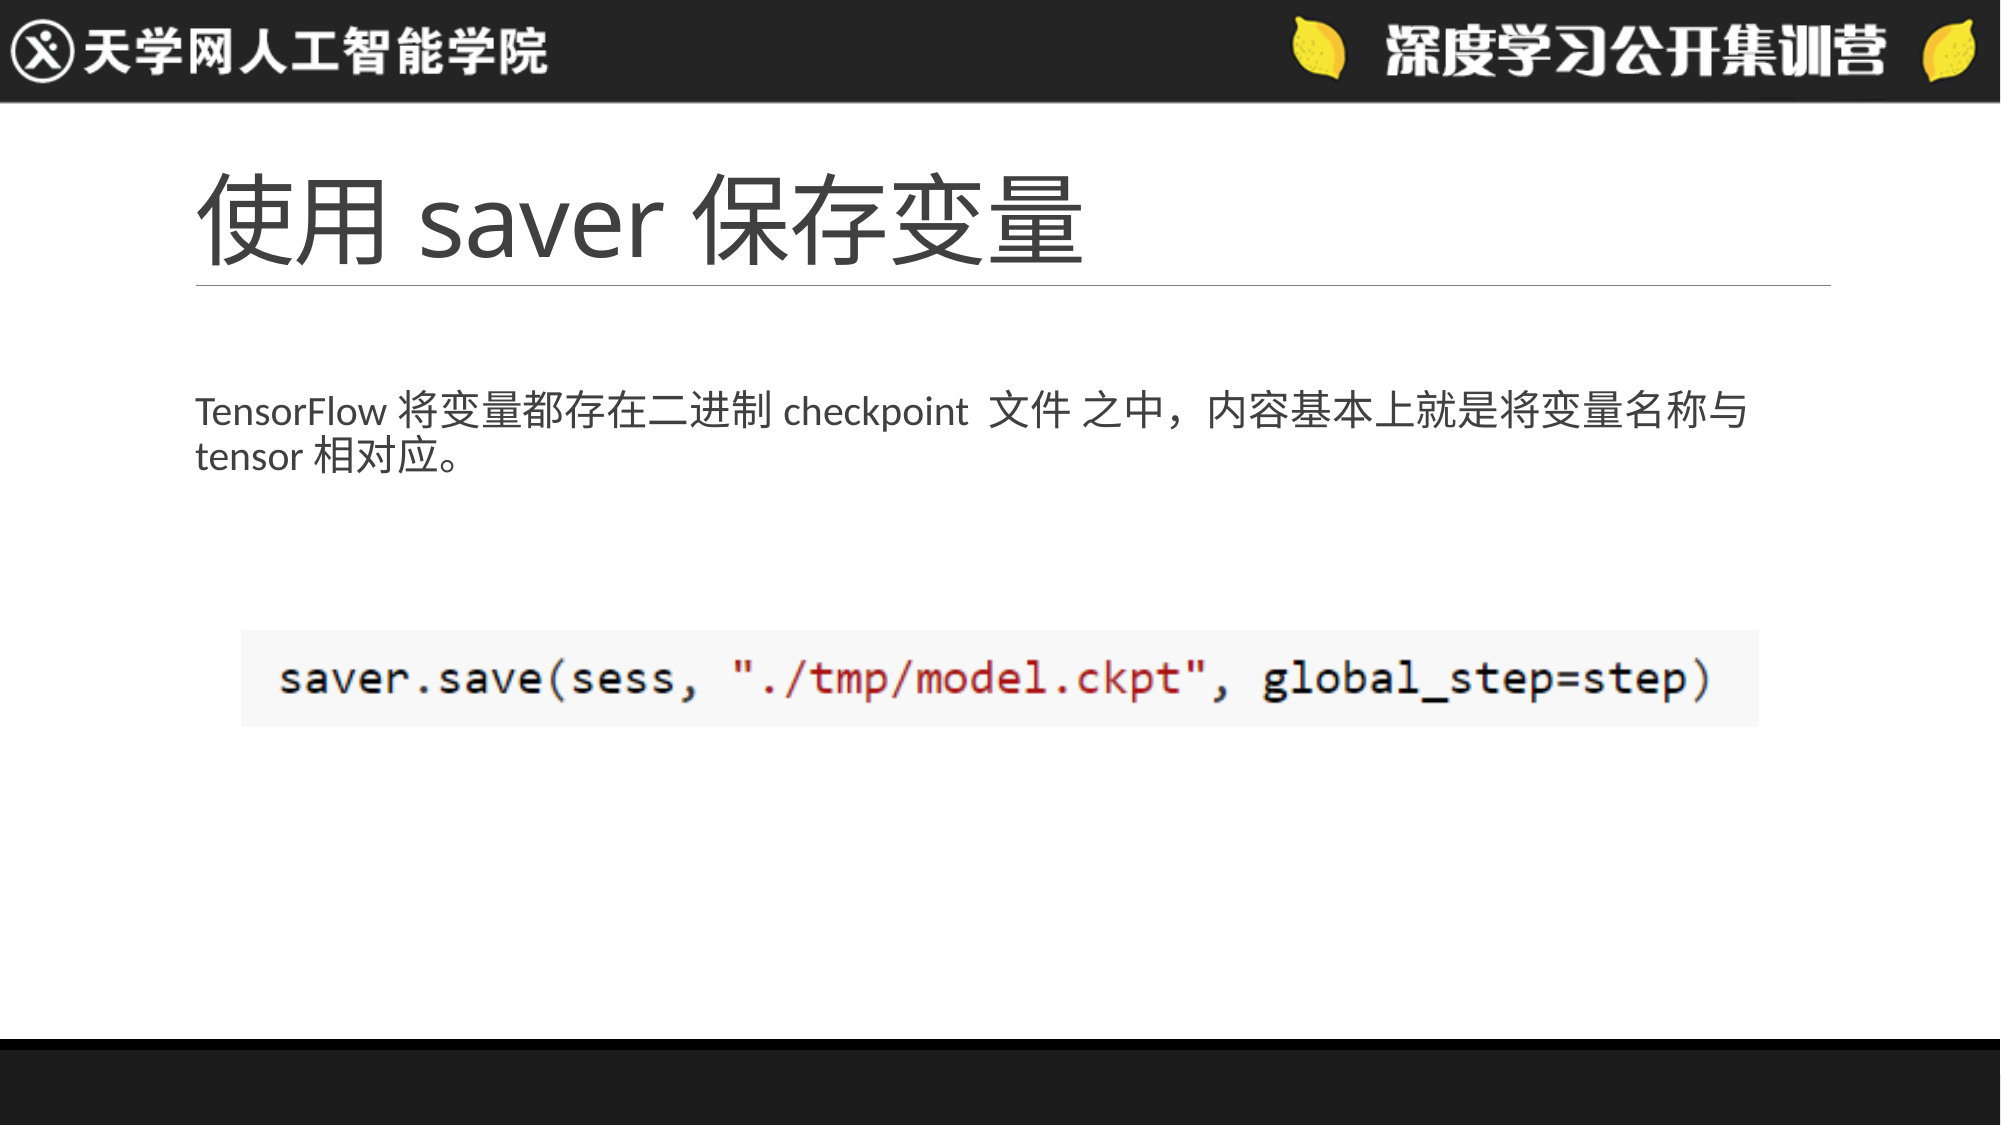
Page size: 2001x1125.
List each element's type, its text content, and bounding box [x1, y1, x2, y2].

picture [0, 0, 2001, 1125]
list TensorFlow将变量都存在二进制checkpoint 文件 之中，内容基本上就是将变量名称与tensor相对应。 [180, 302, 1830, 563]
title 使用saver保存变量 [180, 47, 1830, 285]
